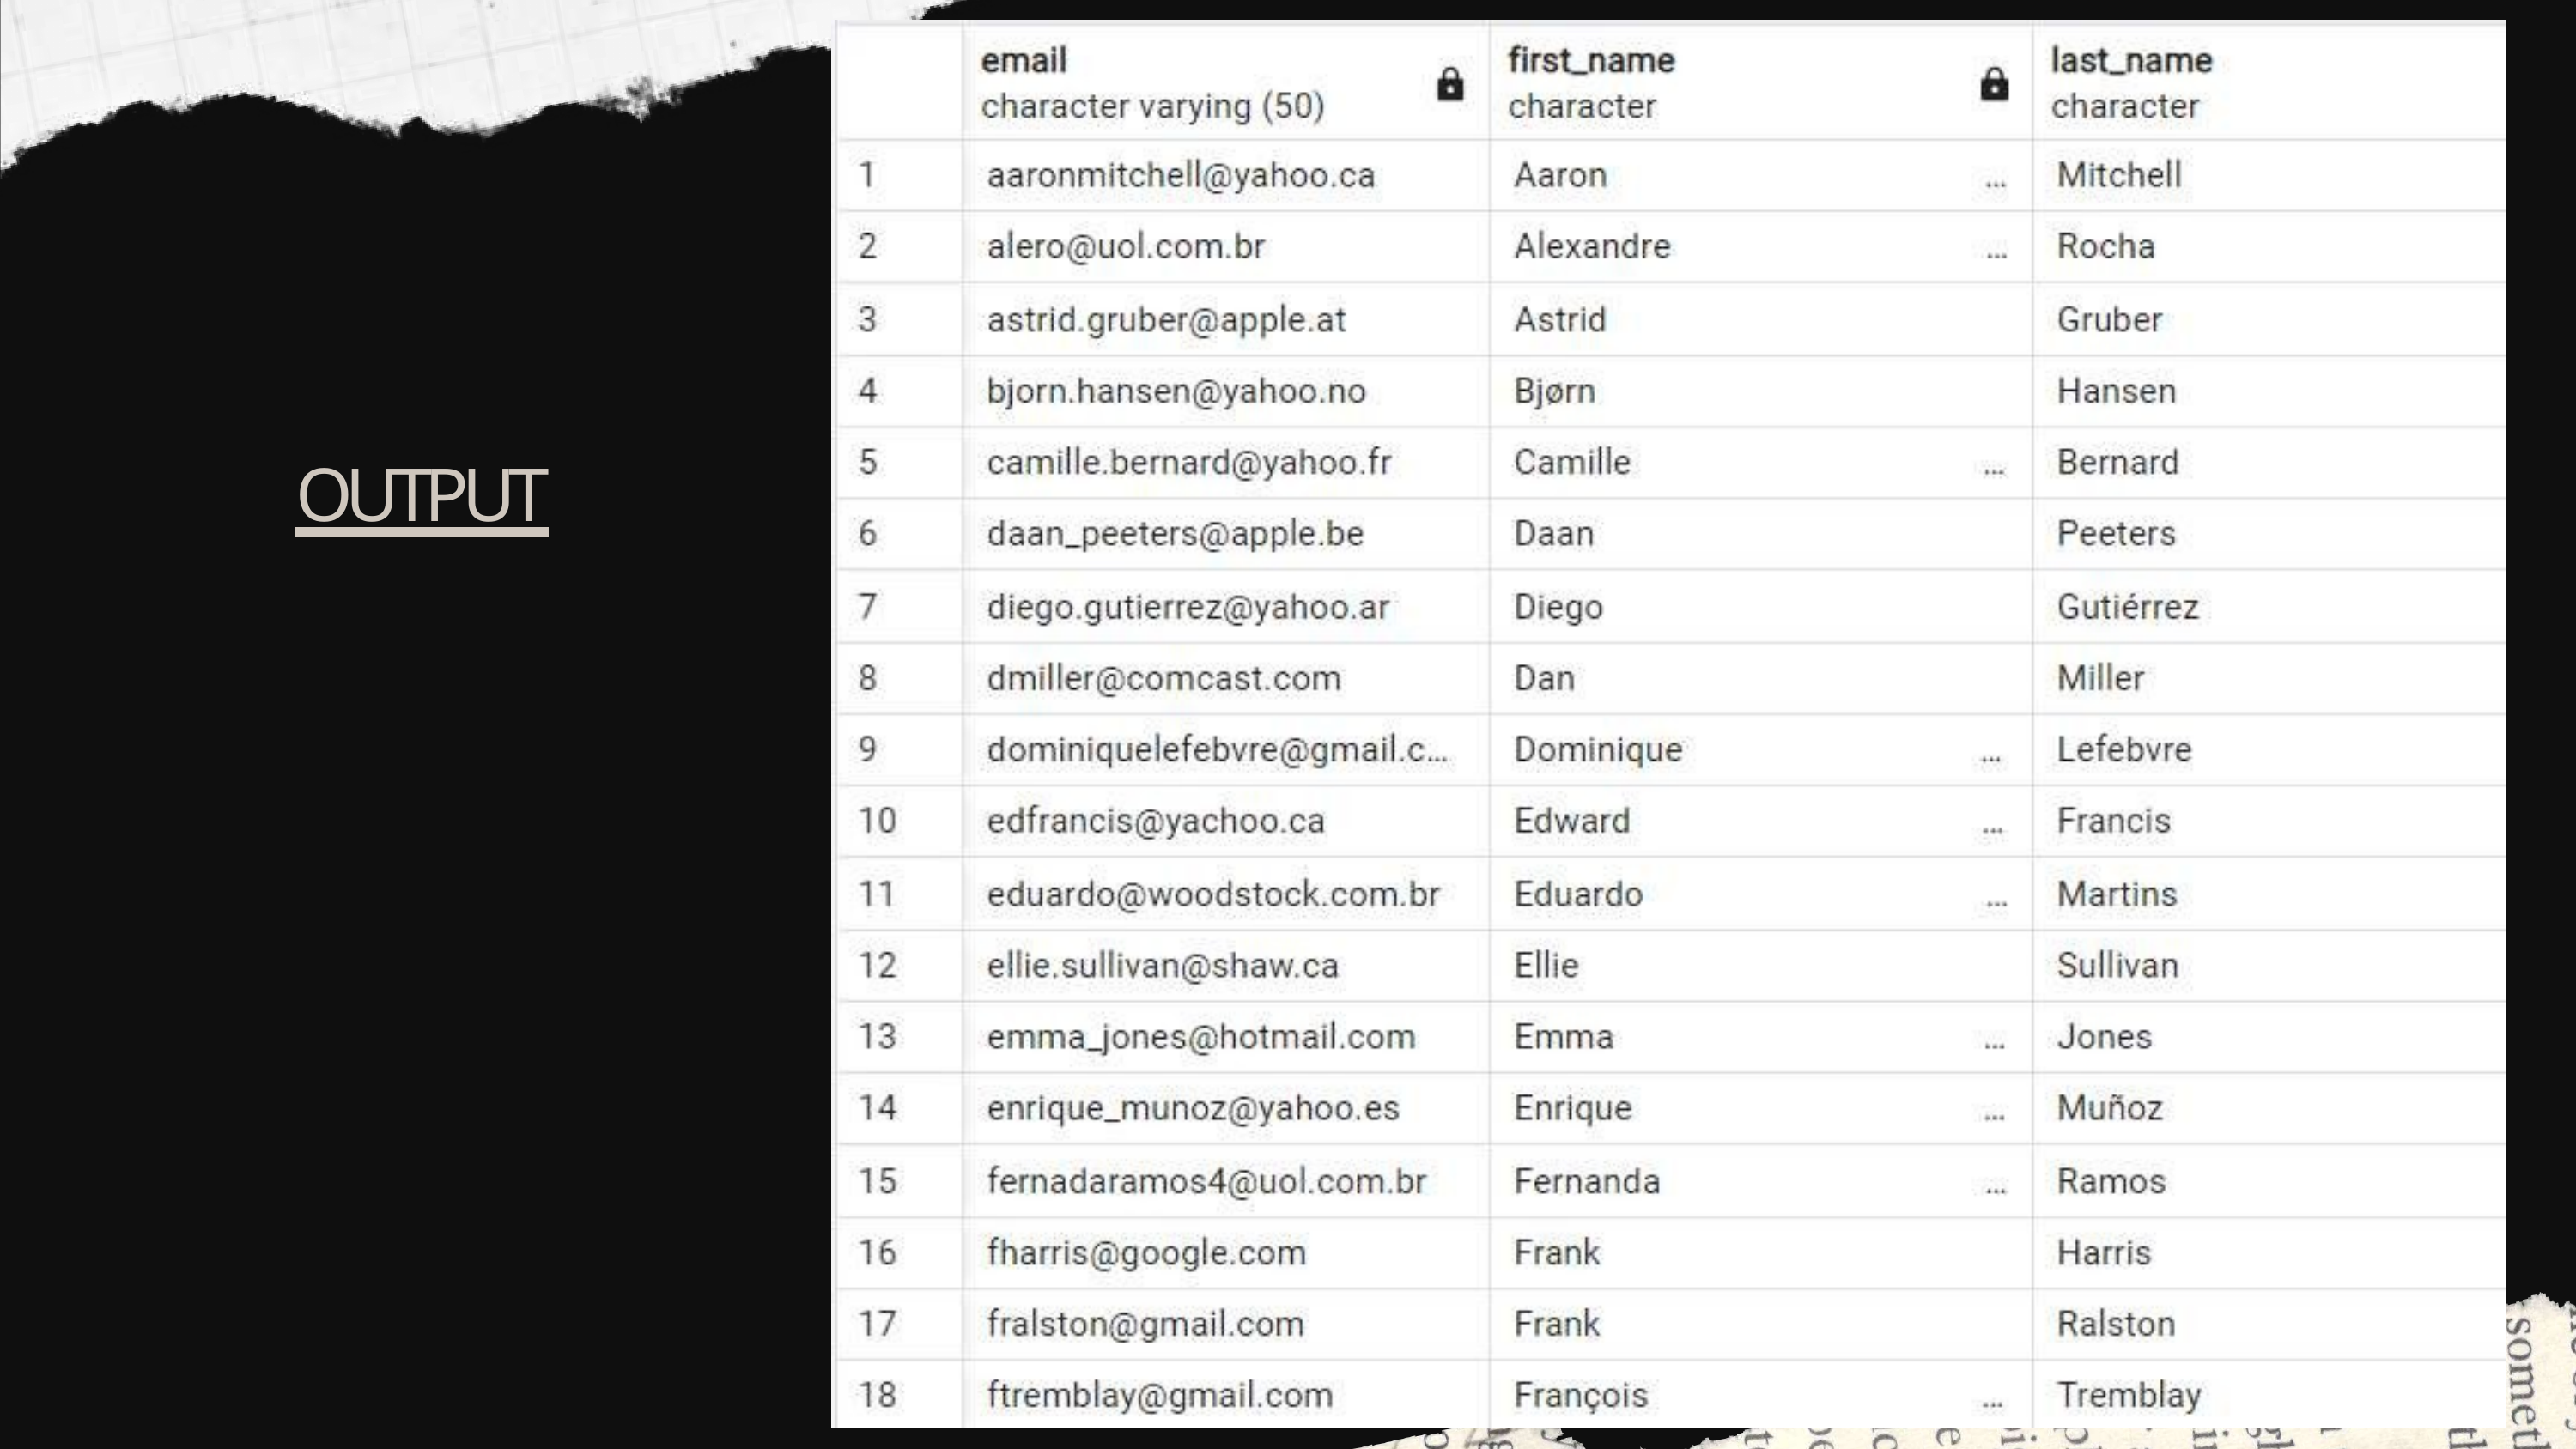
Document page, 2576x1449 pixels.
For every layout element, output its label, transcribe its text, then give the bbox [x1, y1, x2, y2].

title OUTPUT [23, 240, 826, 690]
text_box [831, 19, 2576, 1449]
picture [0, 0, 2576, 1449]
